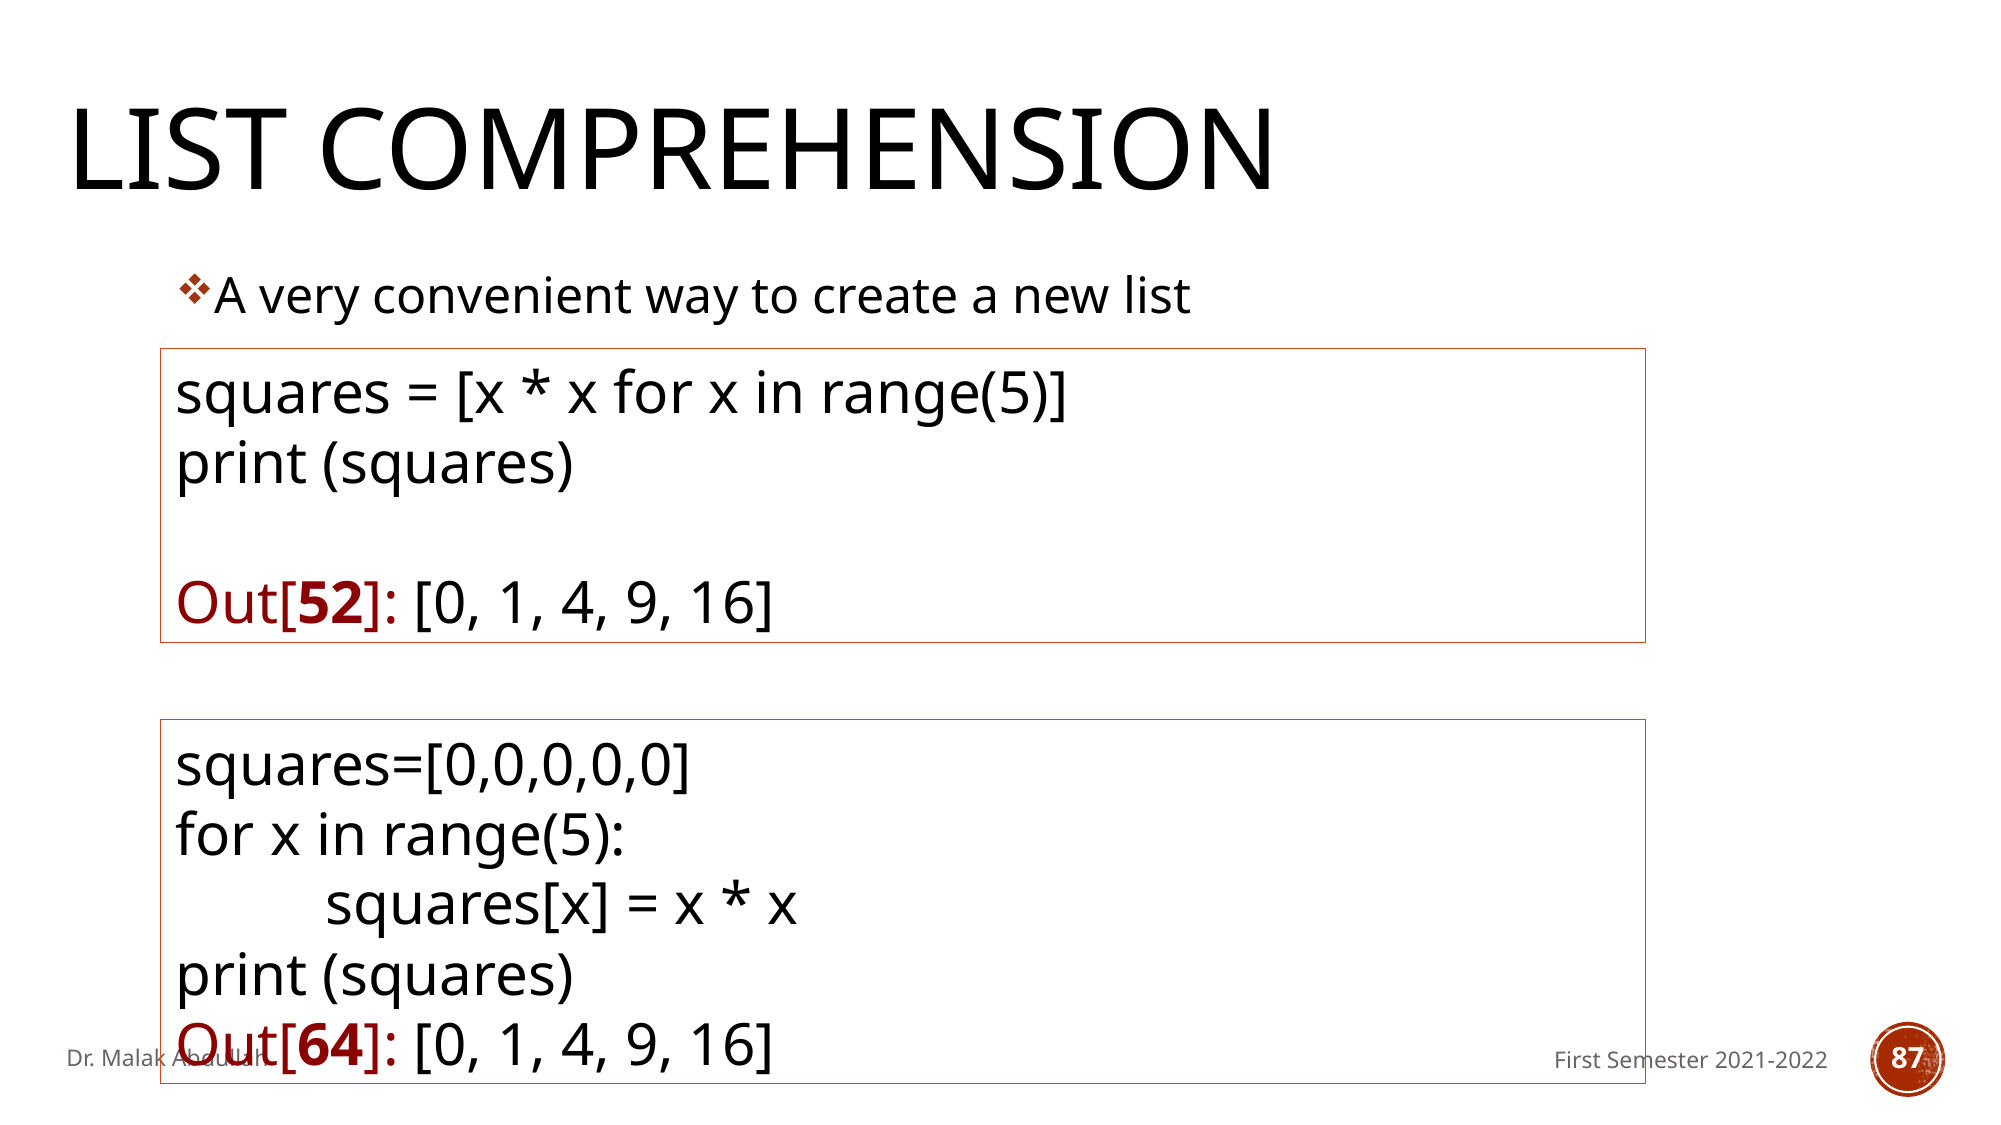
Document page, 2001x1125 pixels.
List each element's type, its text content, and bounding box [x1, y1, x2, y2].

list A very convenient way to create a new list [160, 262, 1675, 363]
title List comprehension [51, 49, 1920, 258]
text_box squares = [x * x for x in range(5)] print (squares) Out[52]: [0, 1, 4, 9, 16] [160, 348, 1646, 643]
text_box squares=[0,0,0,0,0] for x in range(5): squares[x] = x * x print (squares) Out[64]: [0, 1, 4, 9, 16] [160, 719, 1646, 1084]
slide_number First Semester 2021-2022 [1306, 1028, 1844, 1089]
footer Dr. Malak Abdullah [51, 1028, 1217, 1089]
slide_number 87 [1855, 1028, 1961, 1089]
